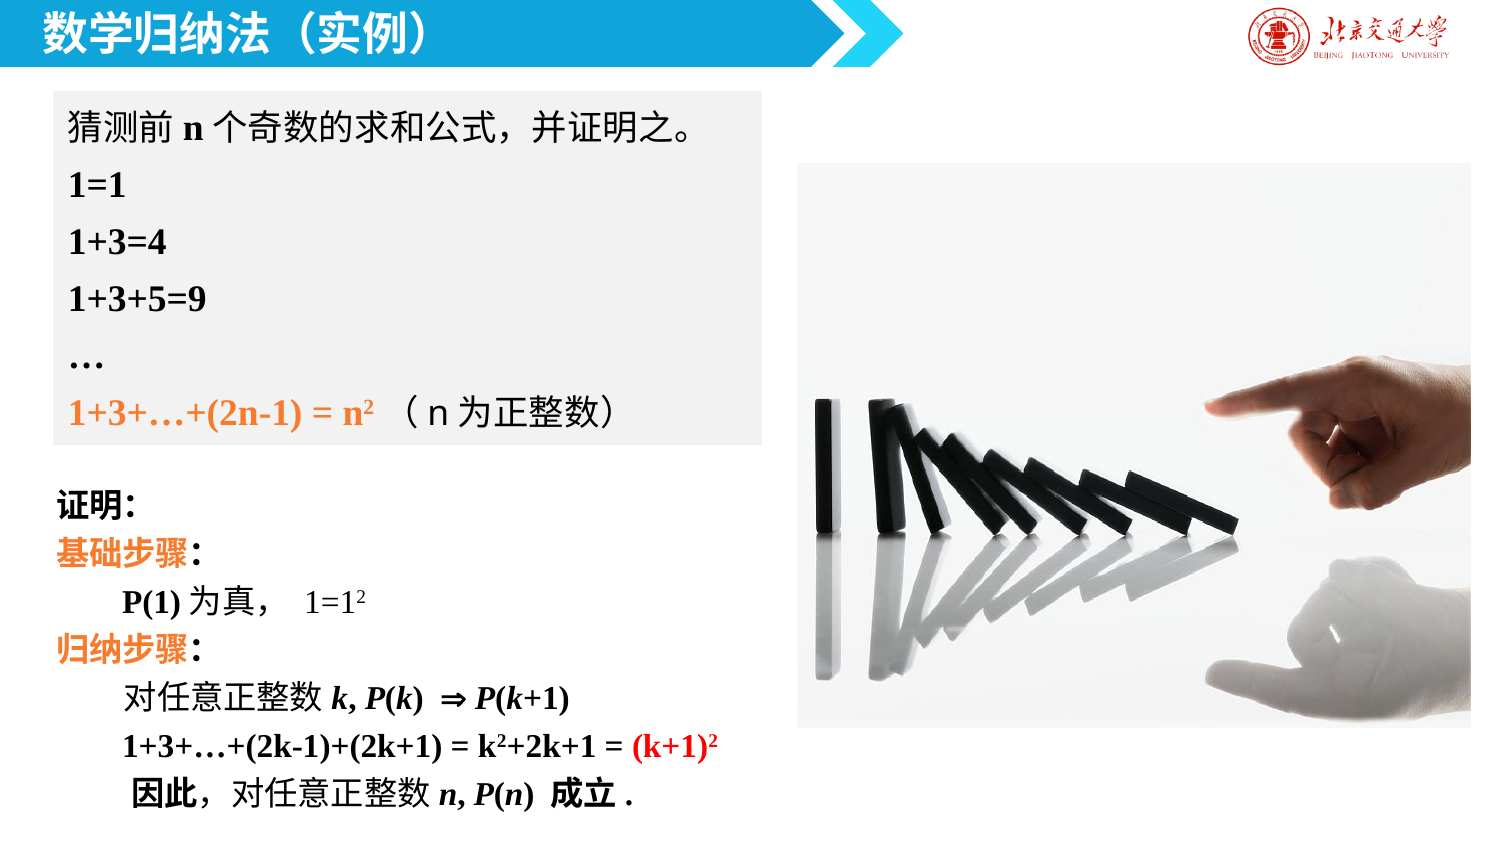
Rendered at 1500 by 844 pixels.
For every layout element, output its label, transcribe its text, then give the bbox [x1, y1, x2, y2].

picture [1246, 5, 1454, 66]
picture [796, 163, 1471, 728]
text_box 猜测前n个奇数的求和公式，并证明之。 1=1 1+3=4 1+3+5=9 … 1+3+…+(2n-1) = n2（n为正整数） [53, 91, 762, 446]
text_box 数学归纳法（实例） [27, 8, 470, 68]
text_box 证明： 基础步骤： P(1)为真， 1=12 归纳步骤： 对任意正整数k, P(k)  P(k+1) 1+3+…+(2k-1)+(2k+1) = k2+2k+1 = (k+1)2 因此，对任意正整数n, P(n) 成立. [41, 469, 762, 820]
